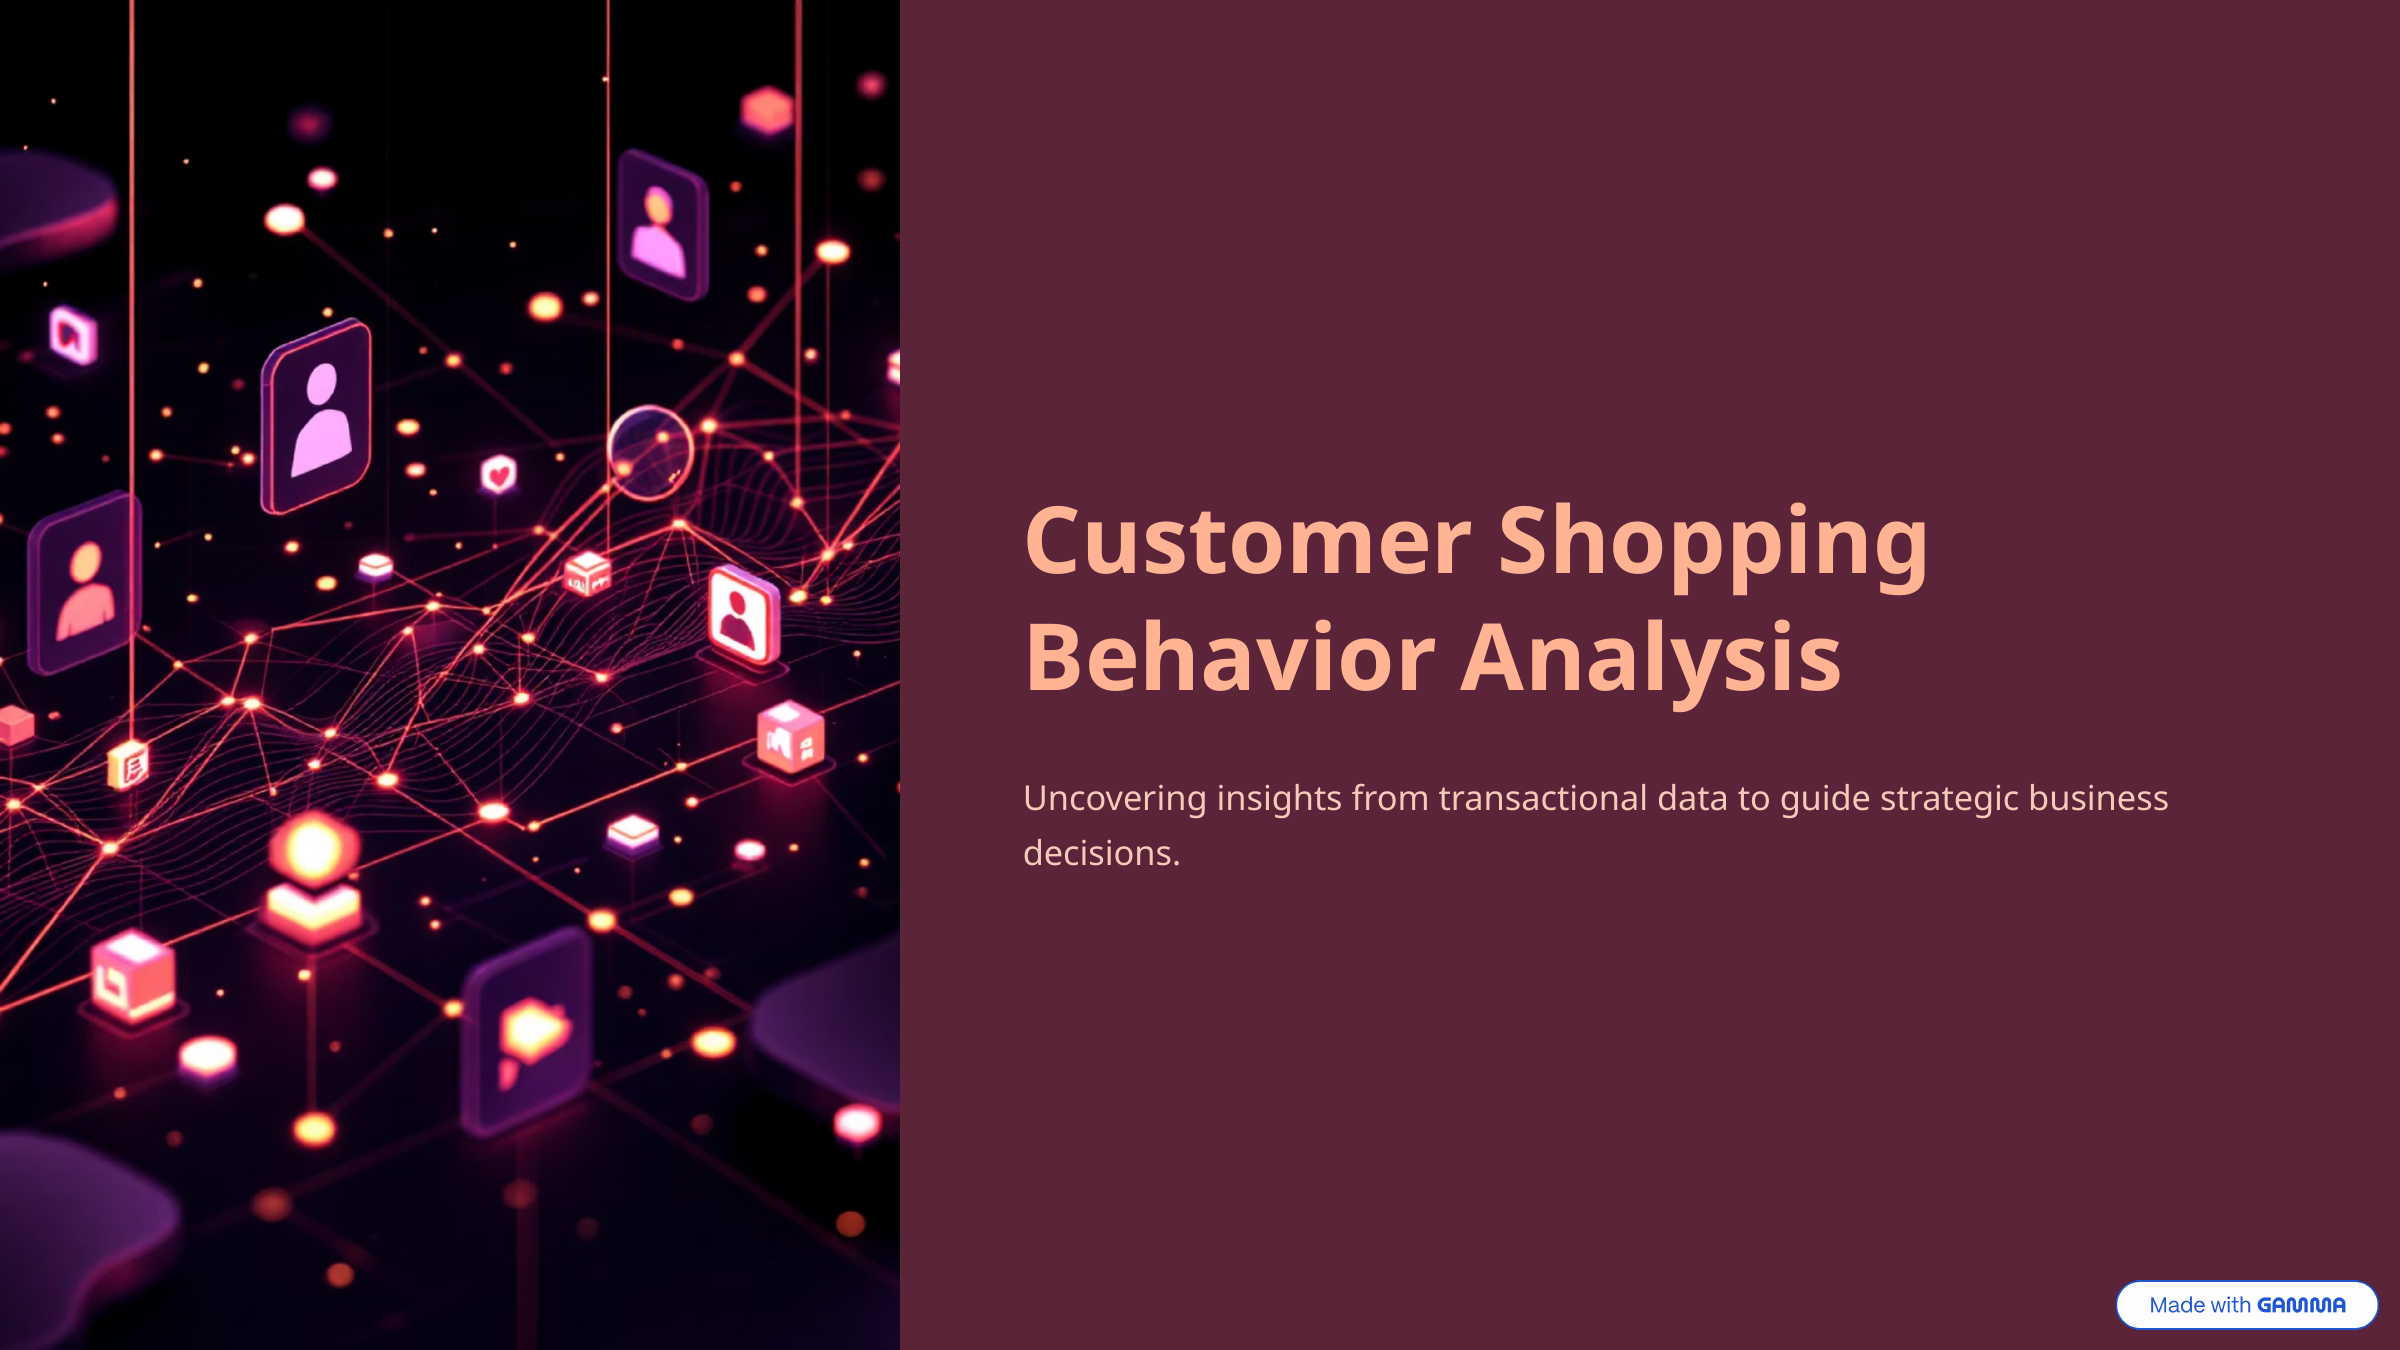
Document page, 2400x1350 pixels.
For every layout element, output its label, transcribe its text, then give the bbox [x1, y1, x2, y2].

text_box Customer Shopping Behavior Analysis [1022, 475, 2277, 710]
picture [2106, 1271, 2389, 1339]
text_box Uncovering insights from transactional data to guide strategic business decisions. [1022, 762, 2277, 875]
picture [0, 0, 900, 1350]
